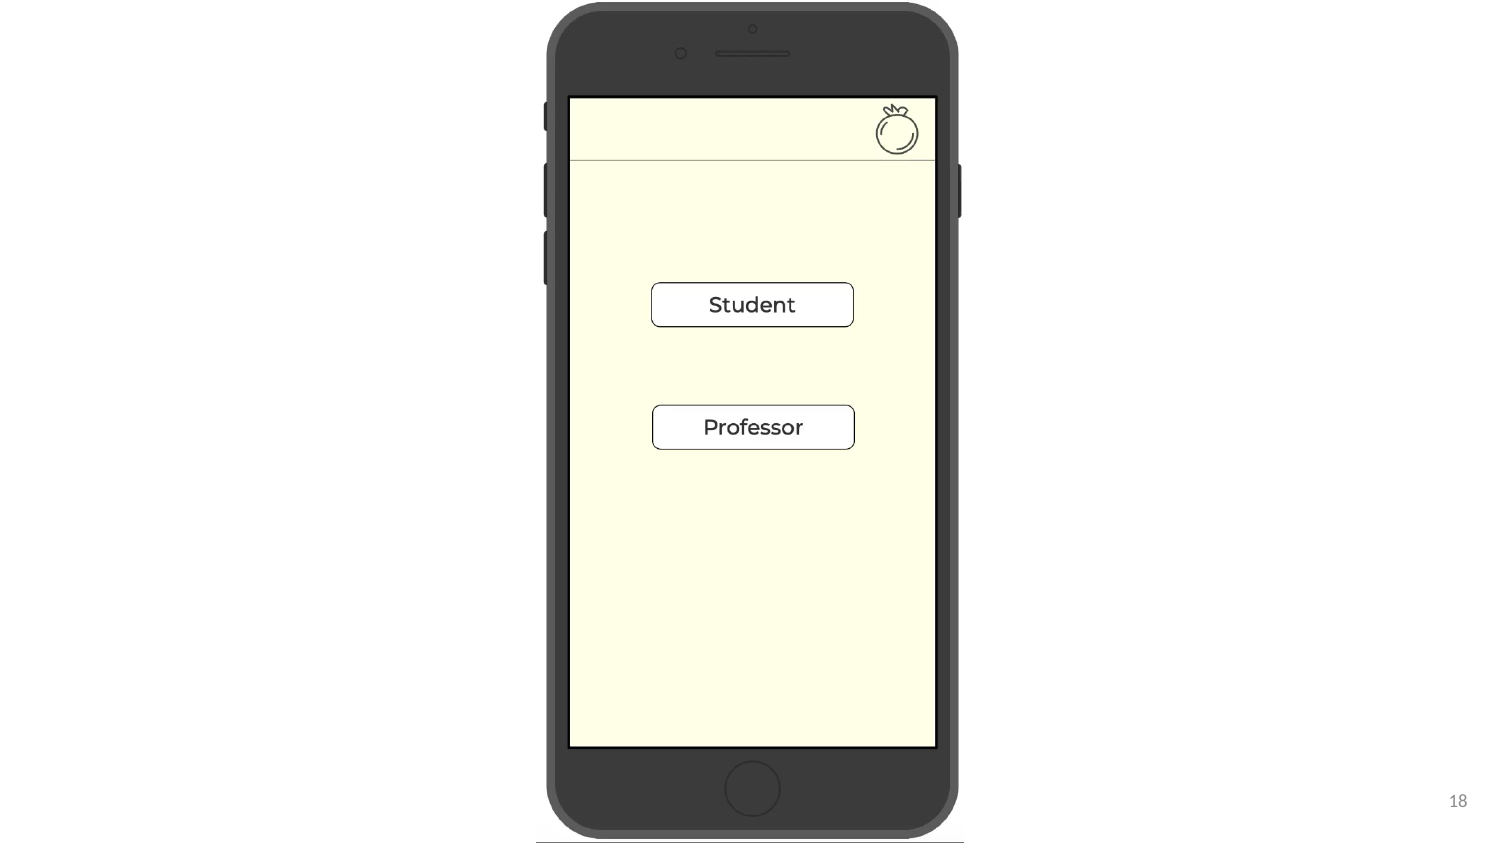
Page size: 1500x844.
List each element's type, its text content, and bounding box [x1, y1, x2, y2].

slide_number 18 [1392, 767, 1483, 833]
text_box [535, 0, 964, 844]
